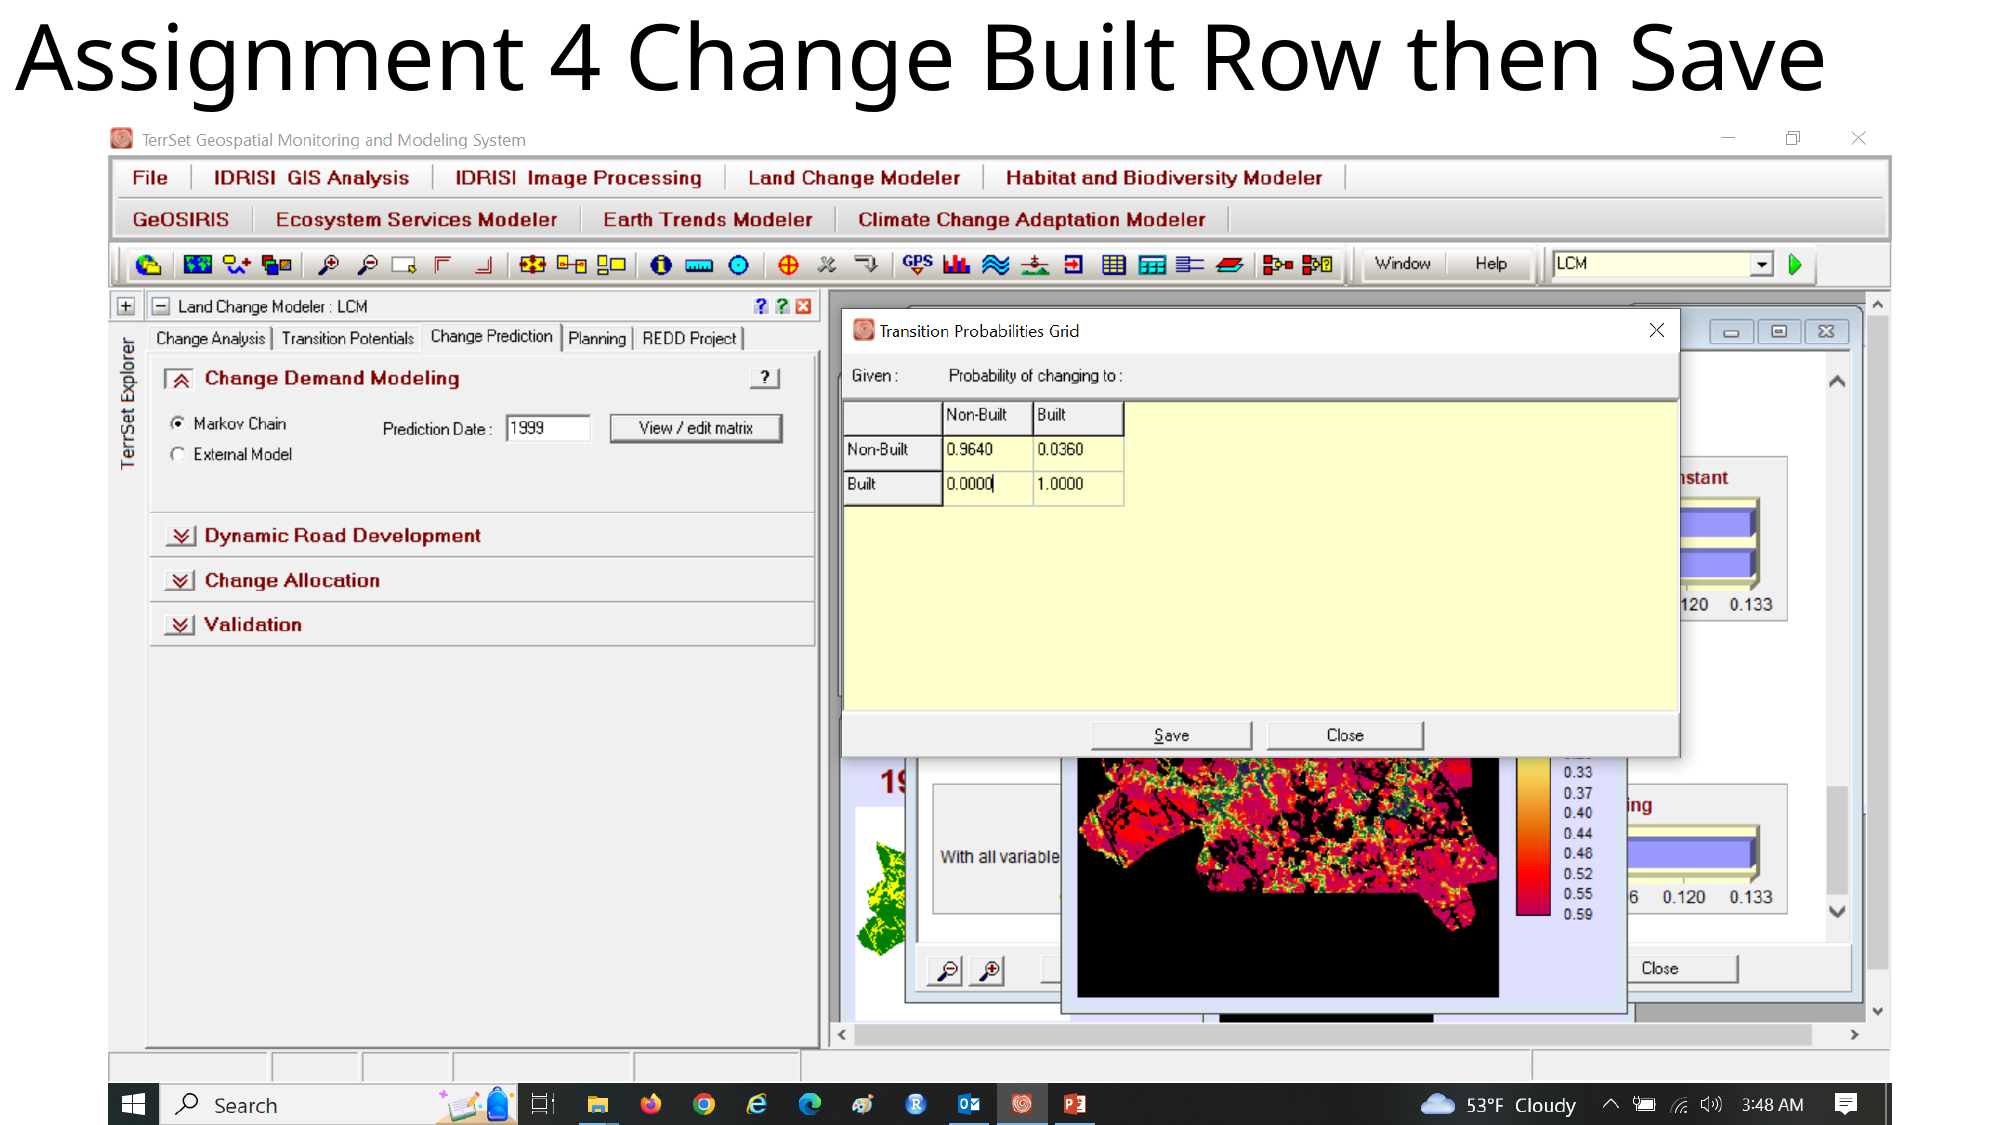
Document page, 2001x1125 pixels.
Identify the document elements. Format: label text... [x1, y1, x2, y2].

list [108, 122, 1892, 1125]
title Assignment 4 Change Built Row then Save [0, 0, 2000, 123]
